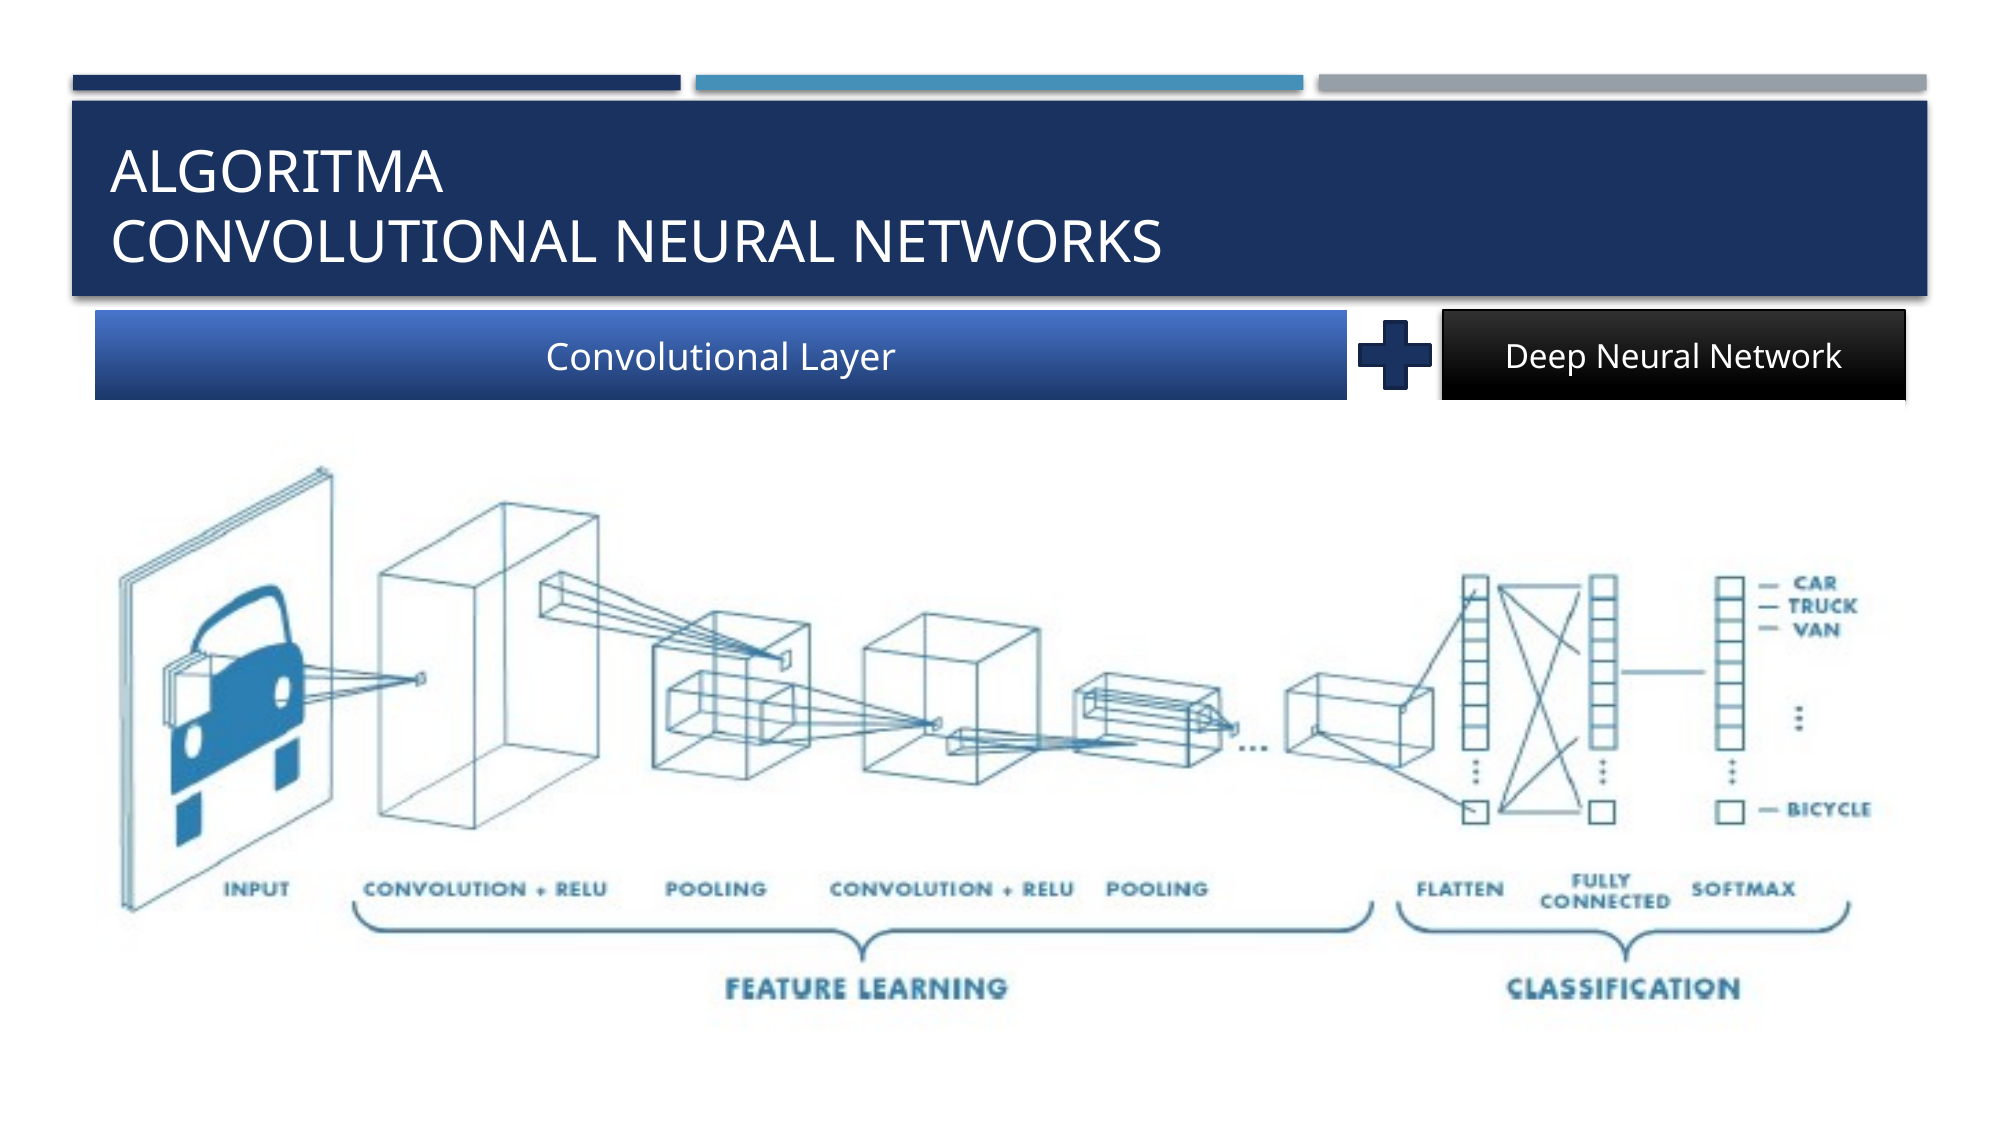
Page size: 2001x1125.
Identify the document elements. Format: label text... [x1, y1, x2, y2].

title Algoritma Convolutional Neural Networks [95, 115, 1905, 282]
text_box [94, 309, 1906, 1033]
